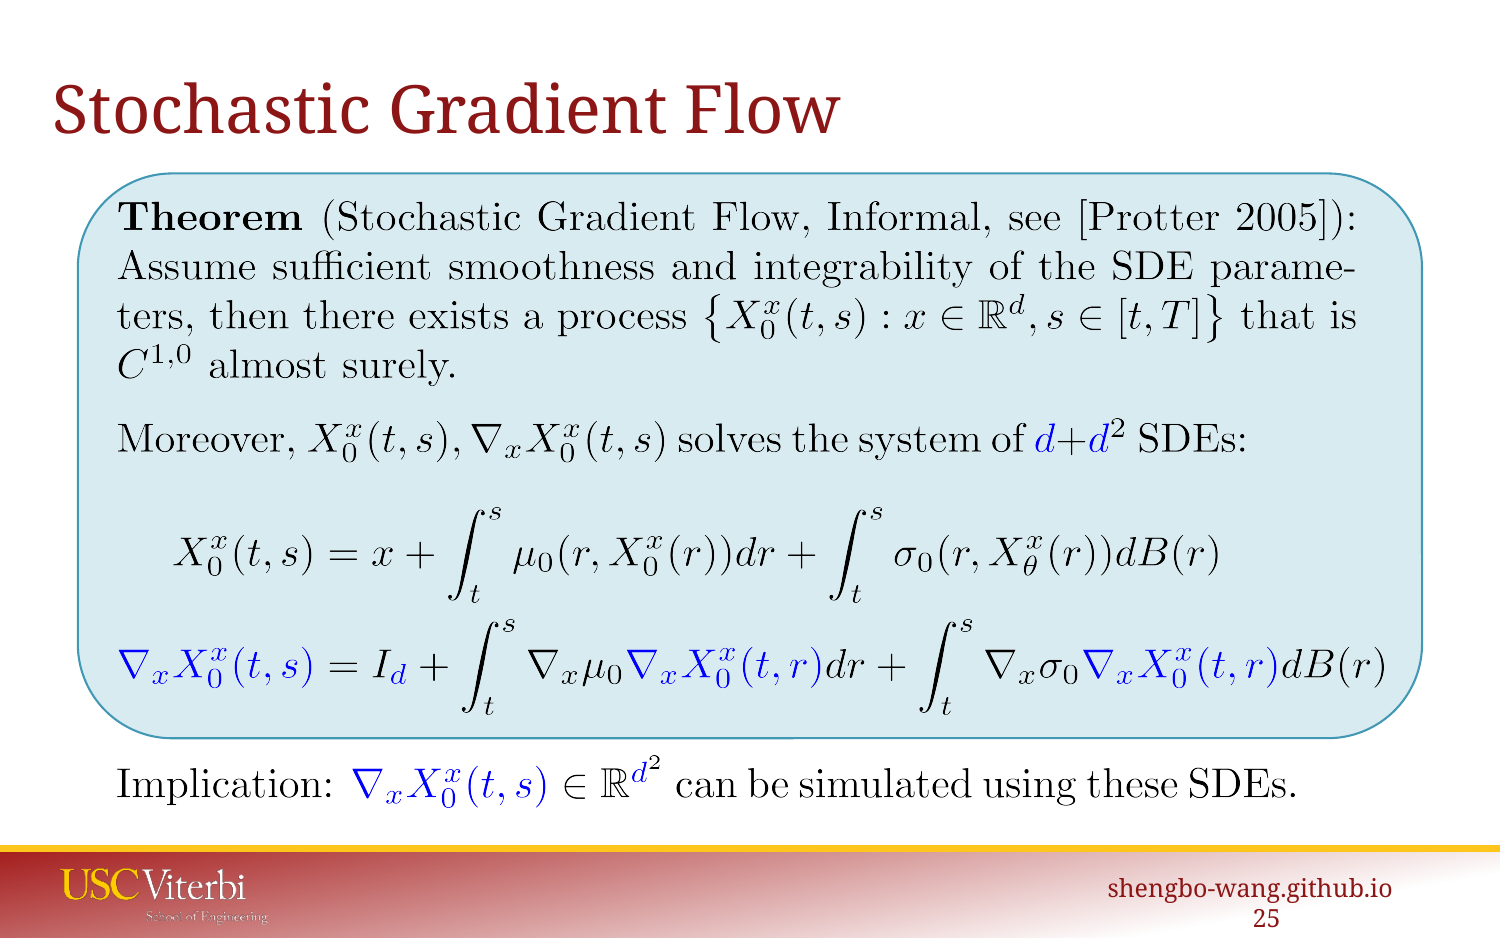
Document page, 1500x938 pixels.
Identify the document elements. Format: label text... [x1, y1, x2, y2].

picture [32, 840, 296, 938]
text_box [77, 173, 1423, 739]
title Stochastic Gradient Flow [52, 49, 1448, 174]
picture [117, 755, 1295, 809]
